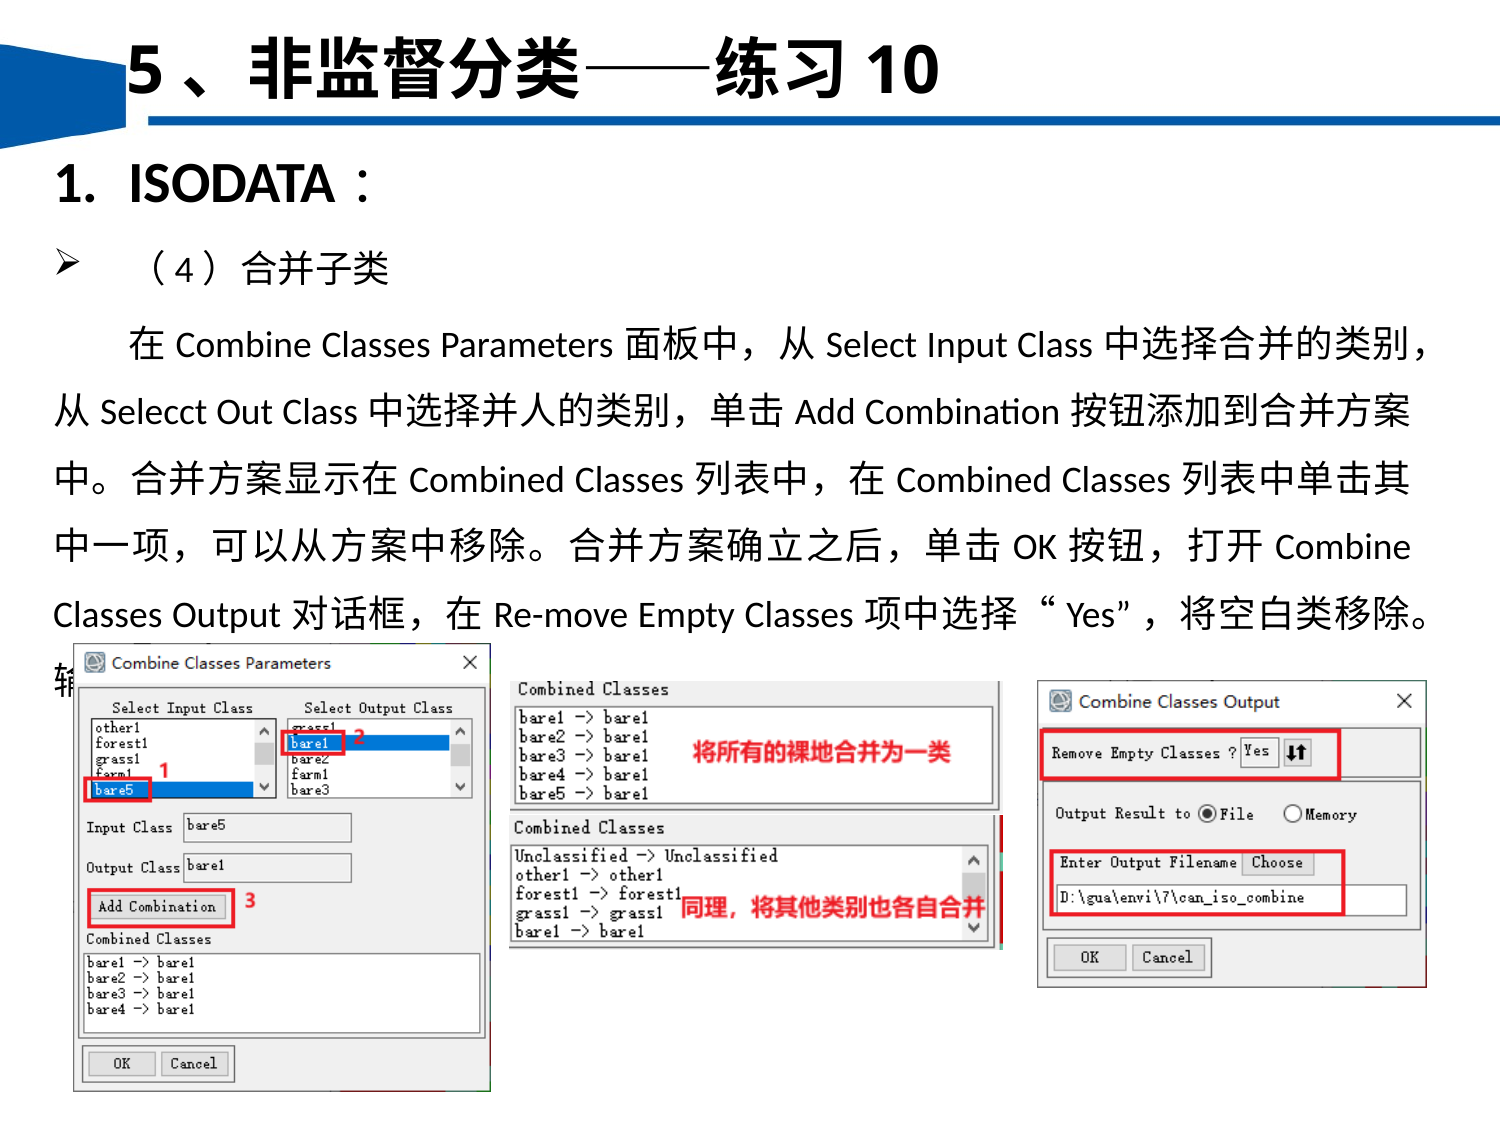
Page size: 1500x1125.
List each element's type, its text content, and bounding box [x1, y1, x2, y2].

text_box ISODATA： （4）合并子类 在Combine Classes Parameters面板中，从Select Input Class中选择合并的类别，从Selecct Out Class中选择并人的类别，单击Add Combination按钮添加到合并方案中。合并方案显示在Combined Classes列表中，在Combined Classes列表中单击其中一项，可以从方案中移除。合并方案确立之后，单击OK按钮，打开Combine Classes Output对话框，在Re-move Empty Classes项中选择“Yes”，将空白类移除。输出文件。 [38, 137, 1427, 868]
text_box 5、非监督分类——练习10 [112, 19, 1500, 115]
picture [0, 0, 1500, 1125]
